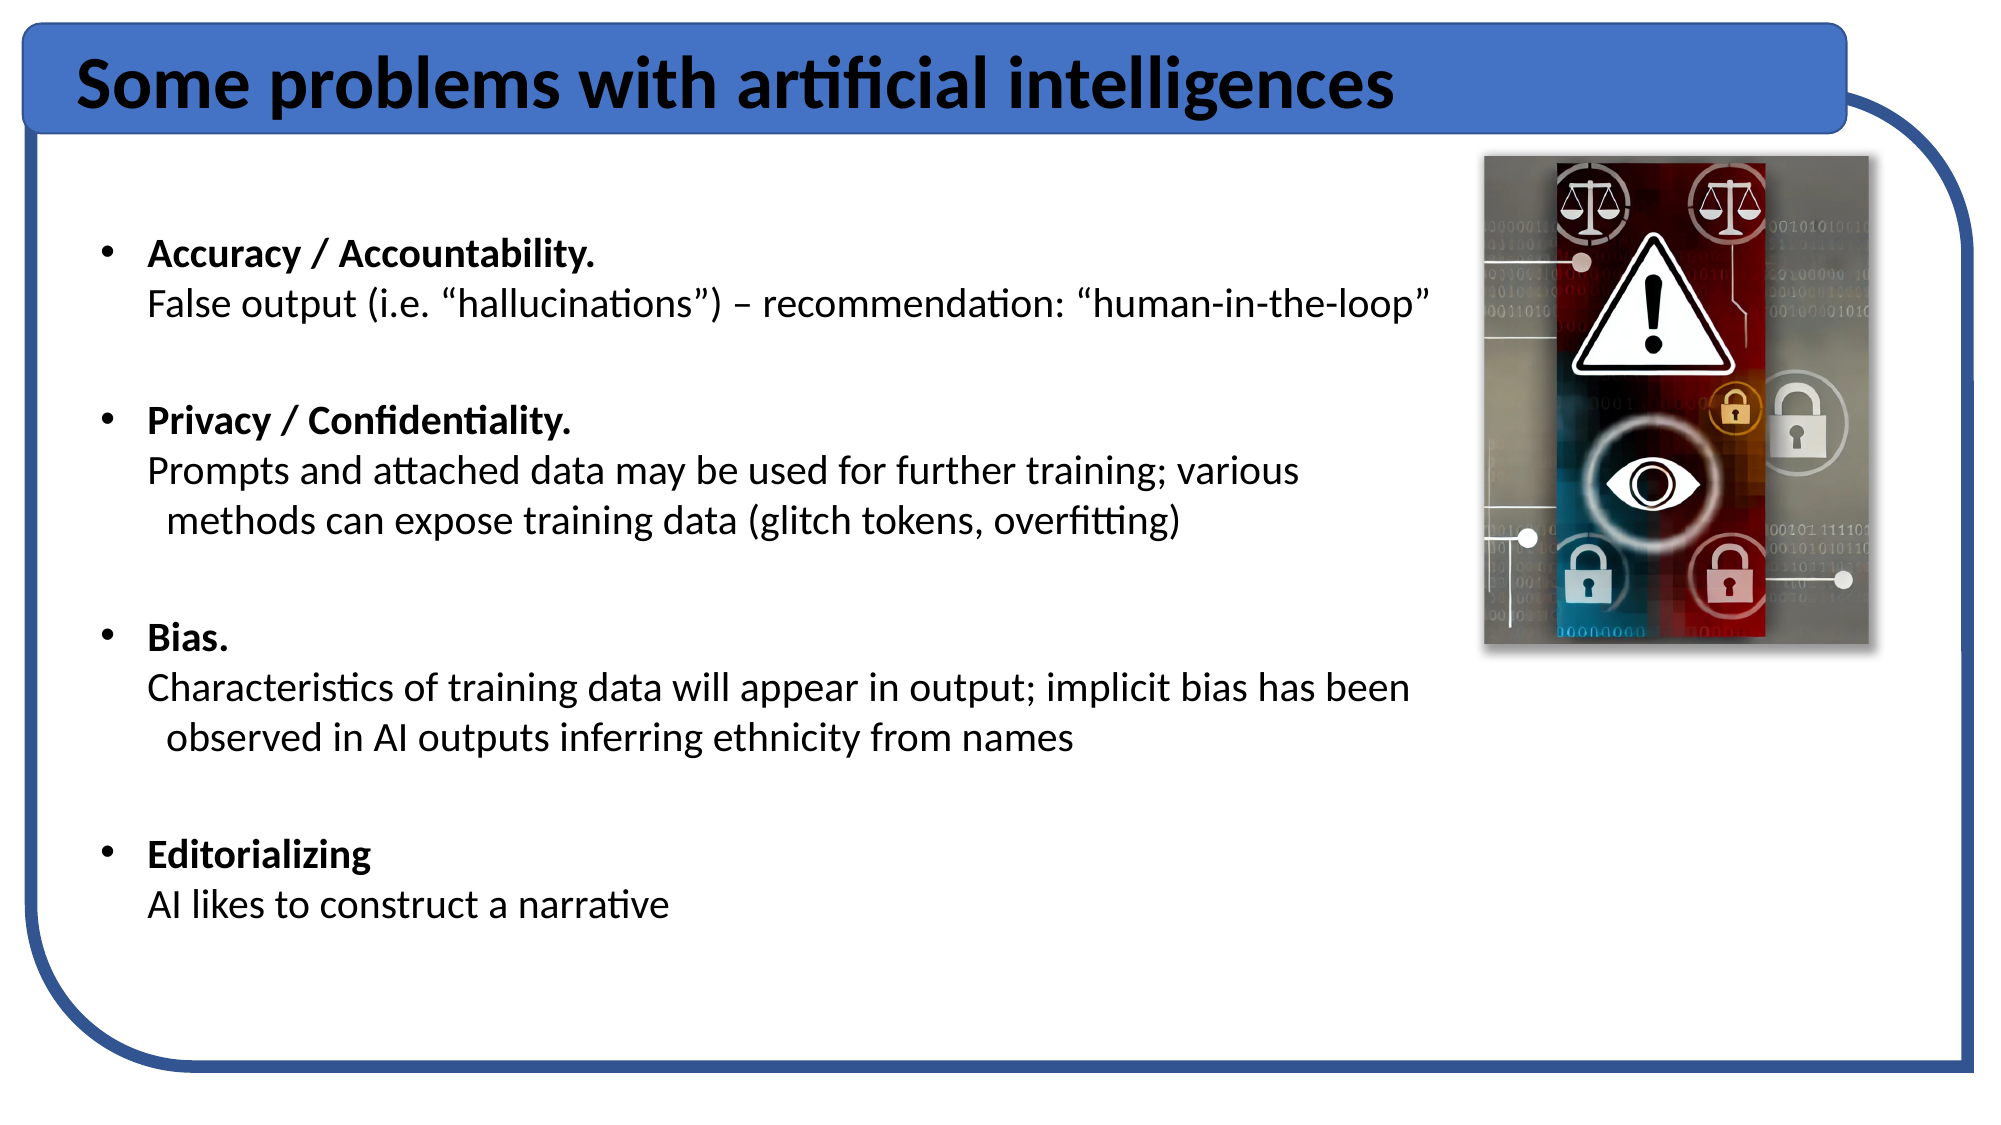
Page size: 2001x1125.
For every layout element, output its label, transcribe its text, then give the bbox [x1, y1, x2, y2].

picture [1484, 156, 1869, 644]
text_box [29, 97, 1969, 1068]
text_box Accuracy / Accountability. False output (i.e. “hallucinations”) – recommendation: “human-in-the-loop” Privacy / Confidentiality. Prompts and attached data may be used for further training; various methods can expose training data (glitch tokens, overfitting) Bias. Characteristics of training data will appear in output; implicit bias has been observed in AI outputs inferring ethnicity from names Editorializing AI likes to construct a narrative [85, 218, 1466, 934]
text_box Some problems with artificial intelligences [21, 22, 1848, 135]
